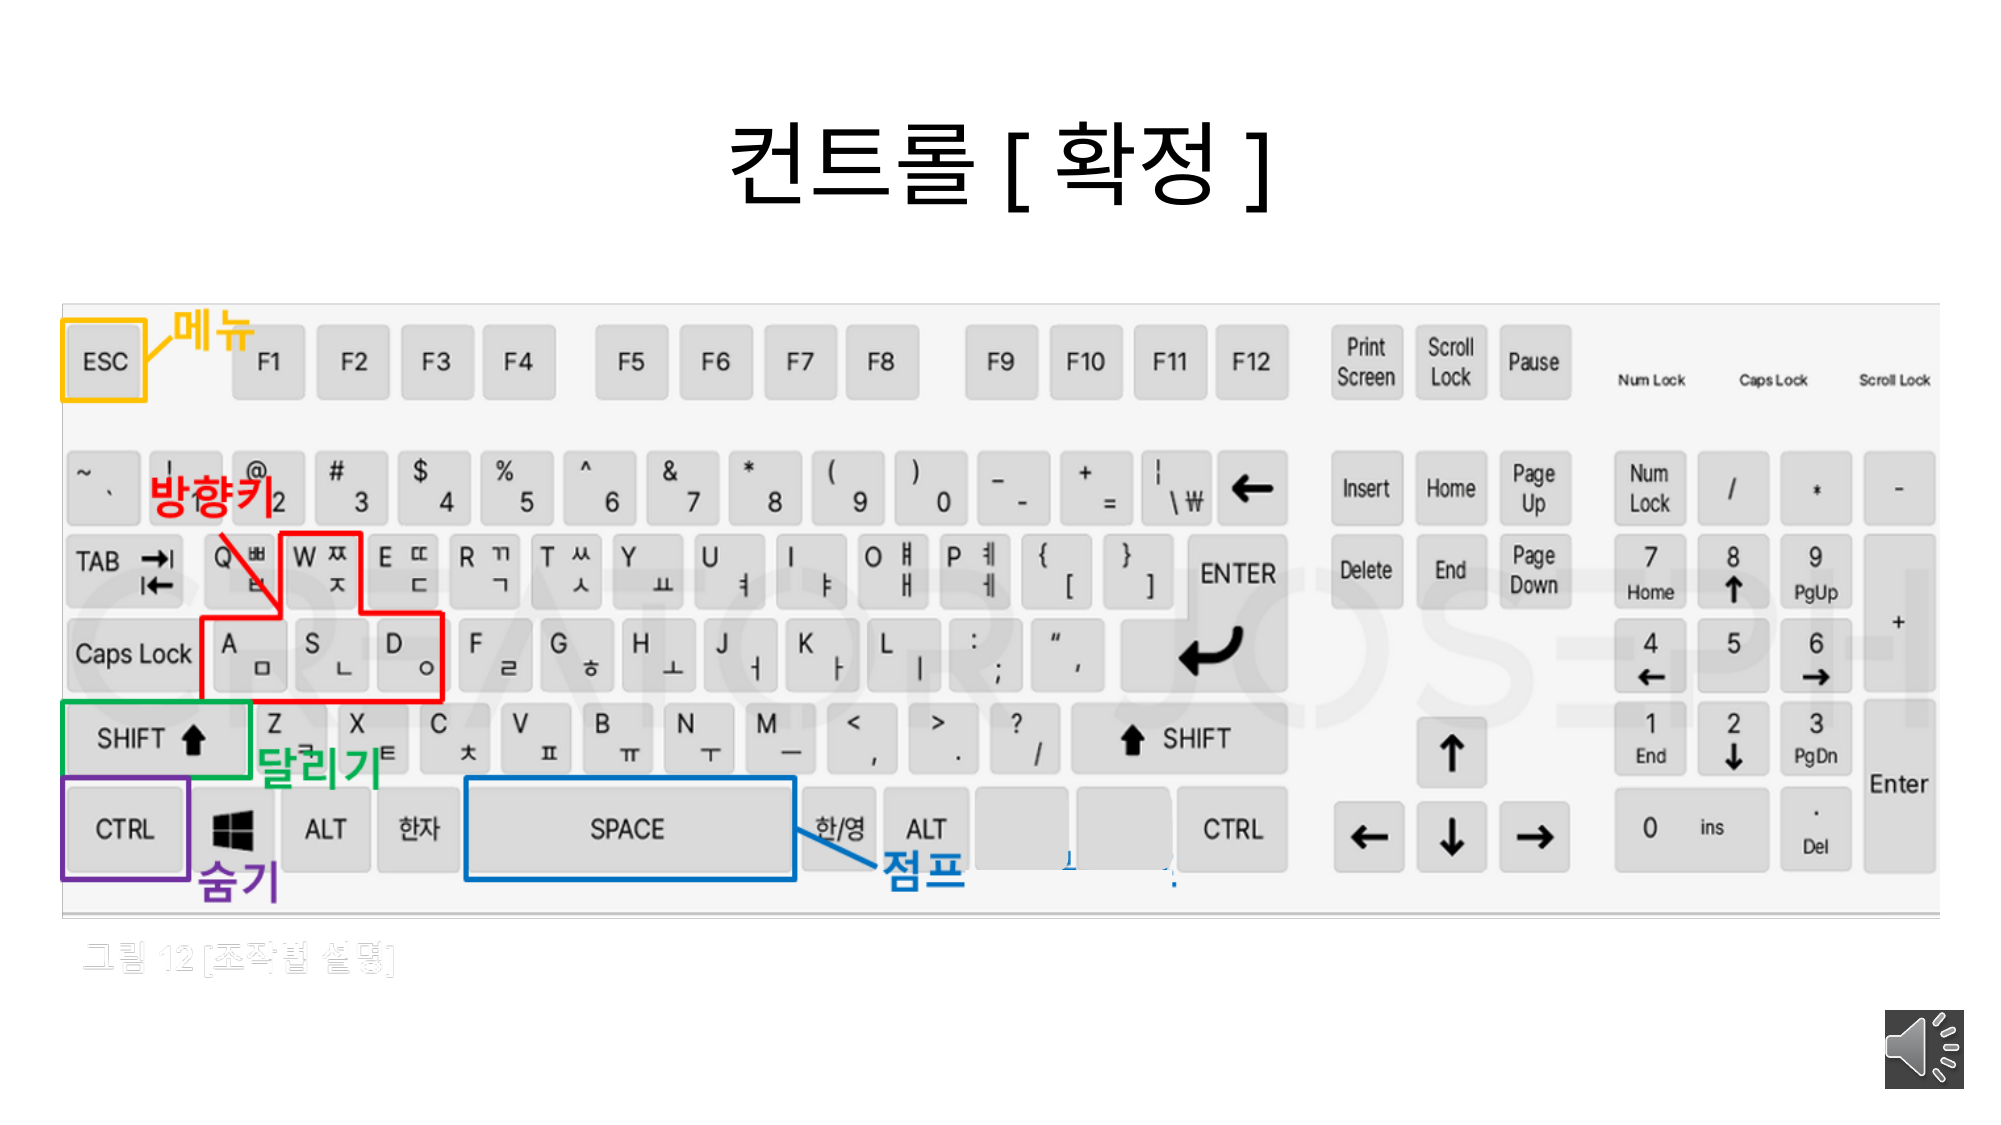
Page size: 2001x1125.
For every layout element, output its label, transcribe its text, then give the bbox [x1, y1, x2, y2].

picture [60, 277, 1965, 1090]
title 컨트롤[확정] [137, 59, 1863, 277]
